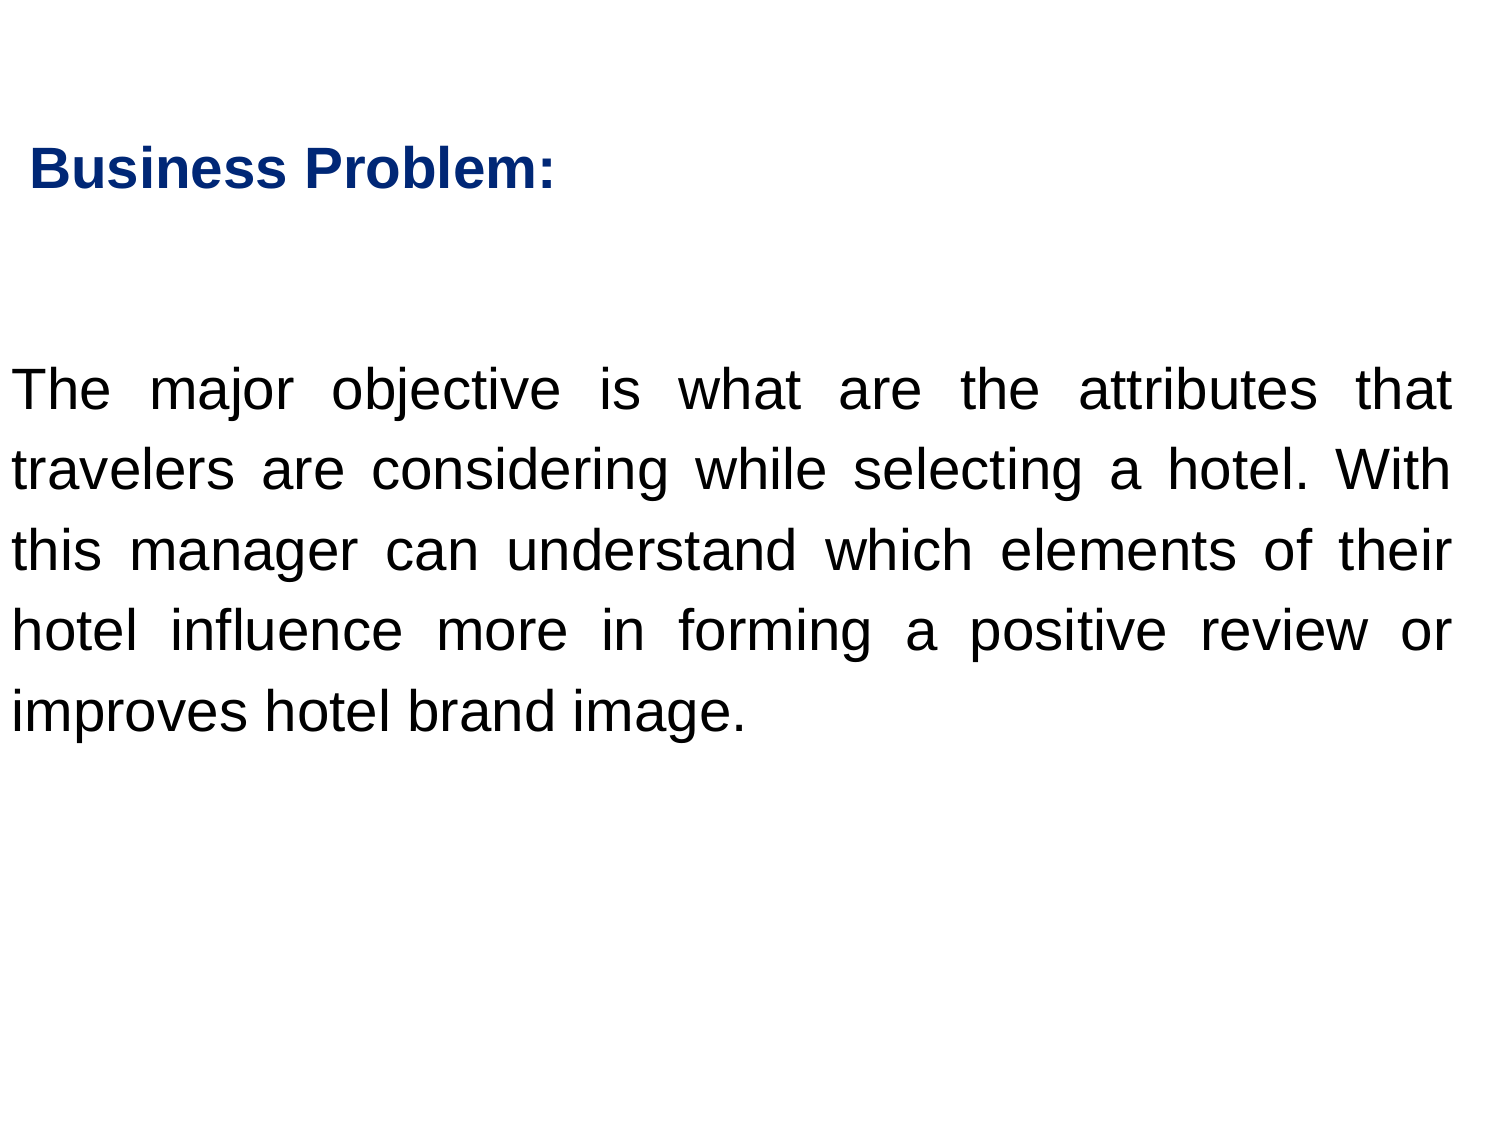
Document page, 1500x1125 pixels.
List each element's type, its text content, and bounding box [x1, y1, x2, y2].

text_box The major objective is what are the attributes that travelers are considering while selecting a hotel. With this manager can understand which elements of their hotel influence more in forming a positive review or improves hotel brand image. [0, 333, 1470, 751]
text_box Business Problem: [14, 122, 628, 208]
